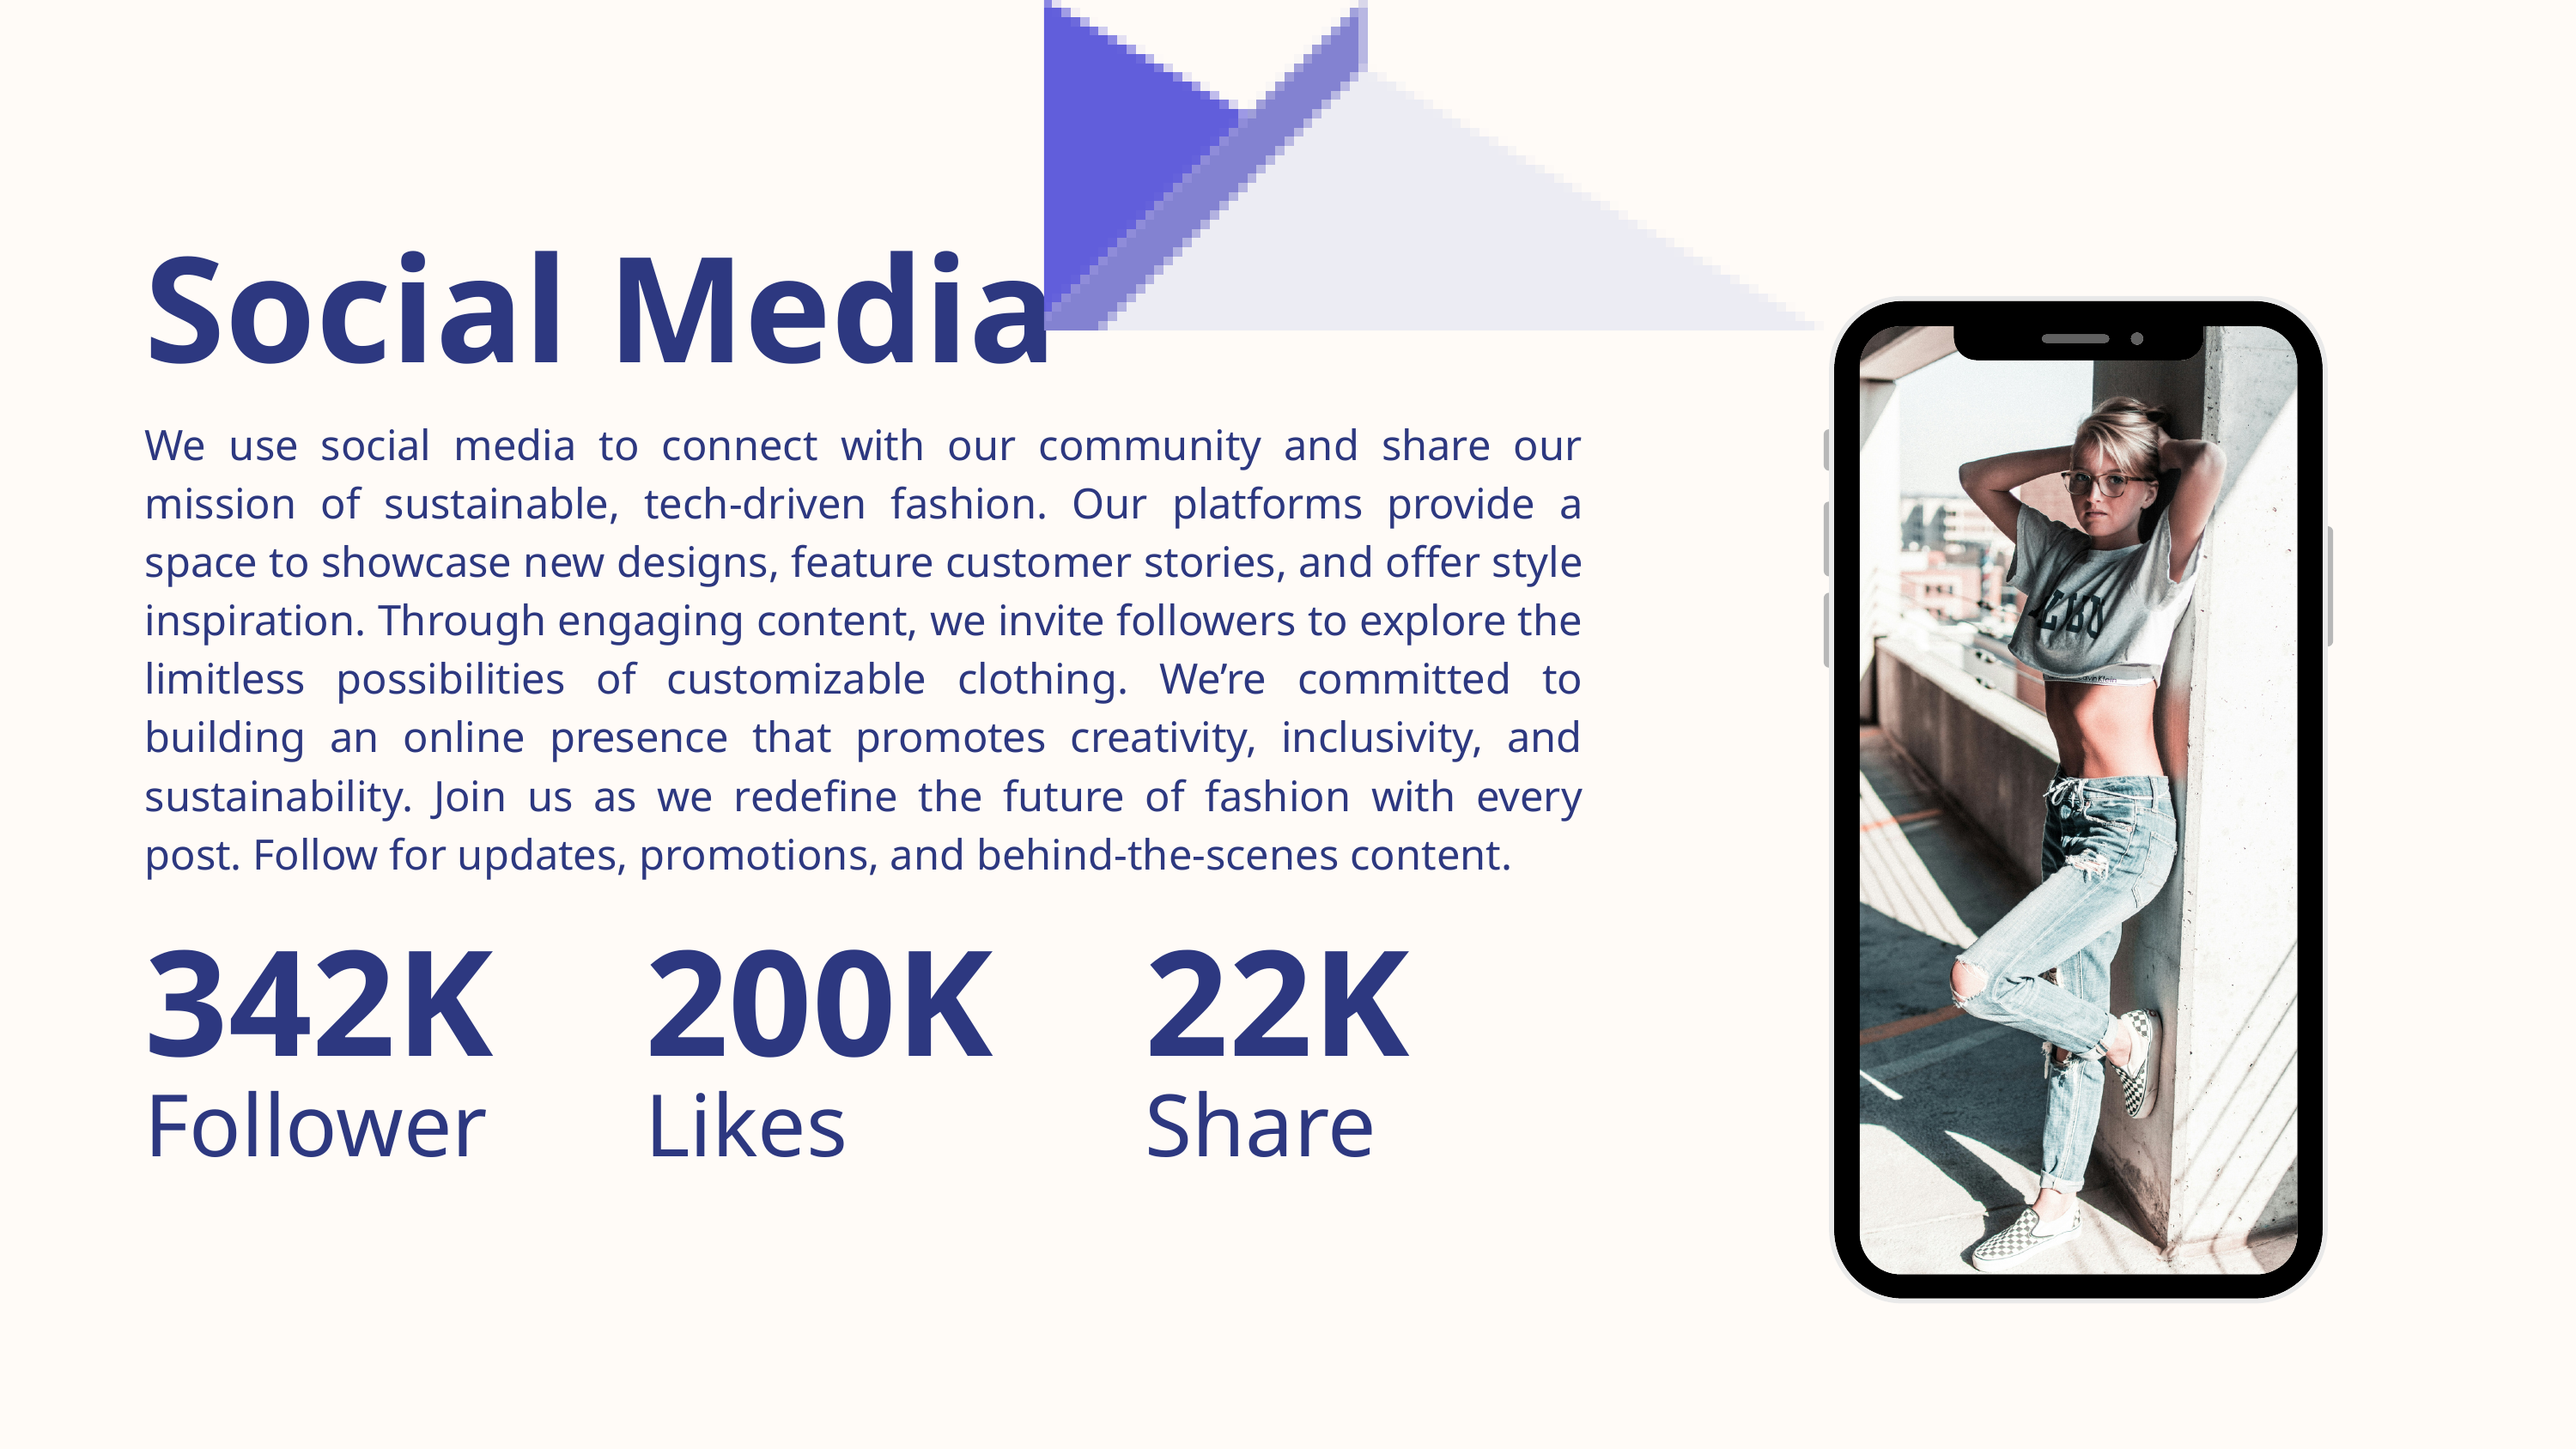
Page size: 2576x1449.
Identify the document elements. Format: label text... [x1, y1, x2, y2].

text_box We use social media to connect with our community and share our mission of sustainable, tech-driven fashion. Our platforms provide a space to showcase new designs, feature customer stories, and offer style inspiration. Through engaging content, we invite followers to explore the limitless possibilities of customizable clothing. We’re committed to building an online presence that promotes creativity, inclusivity, and sustainability. Join us as we redefine the future of fashion with every post. Follow for updates, promotions, and behind-the-scenes content. [144, 410, 1583, 878]
text_box 22K [1145, 880, 1583, 1053]
text_box 200K [645, 880, 1145, 1086]
text_box Follower [144, 1053, 583, 1174]
text_box Social Media [144, 187, 1145, 392]
text_box 342K [144, 880, 645, 1086]
text_box [1043, 0, 1824, 330]
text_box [1823, 295, 2334, 1304]
text_box Share [1145, 1053, 1583, 1174]
text_box Likes [645, 1053, 1083, 1174]
